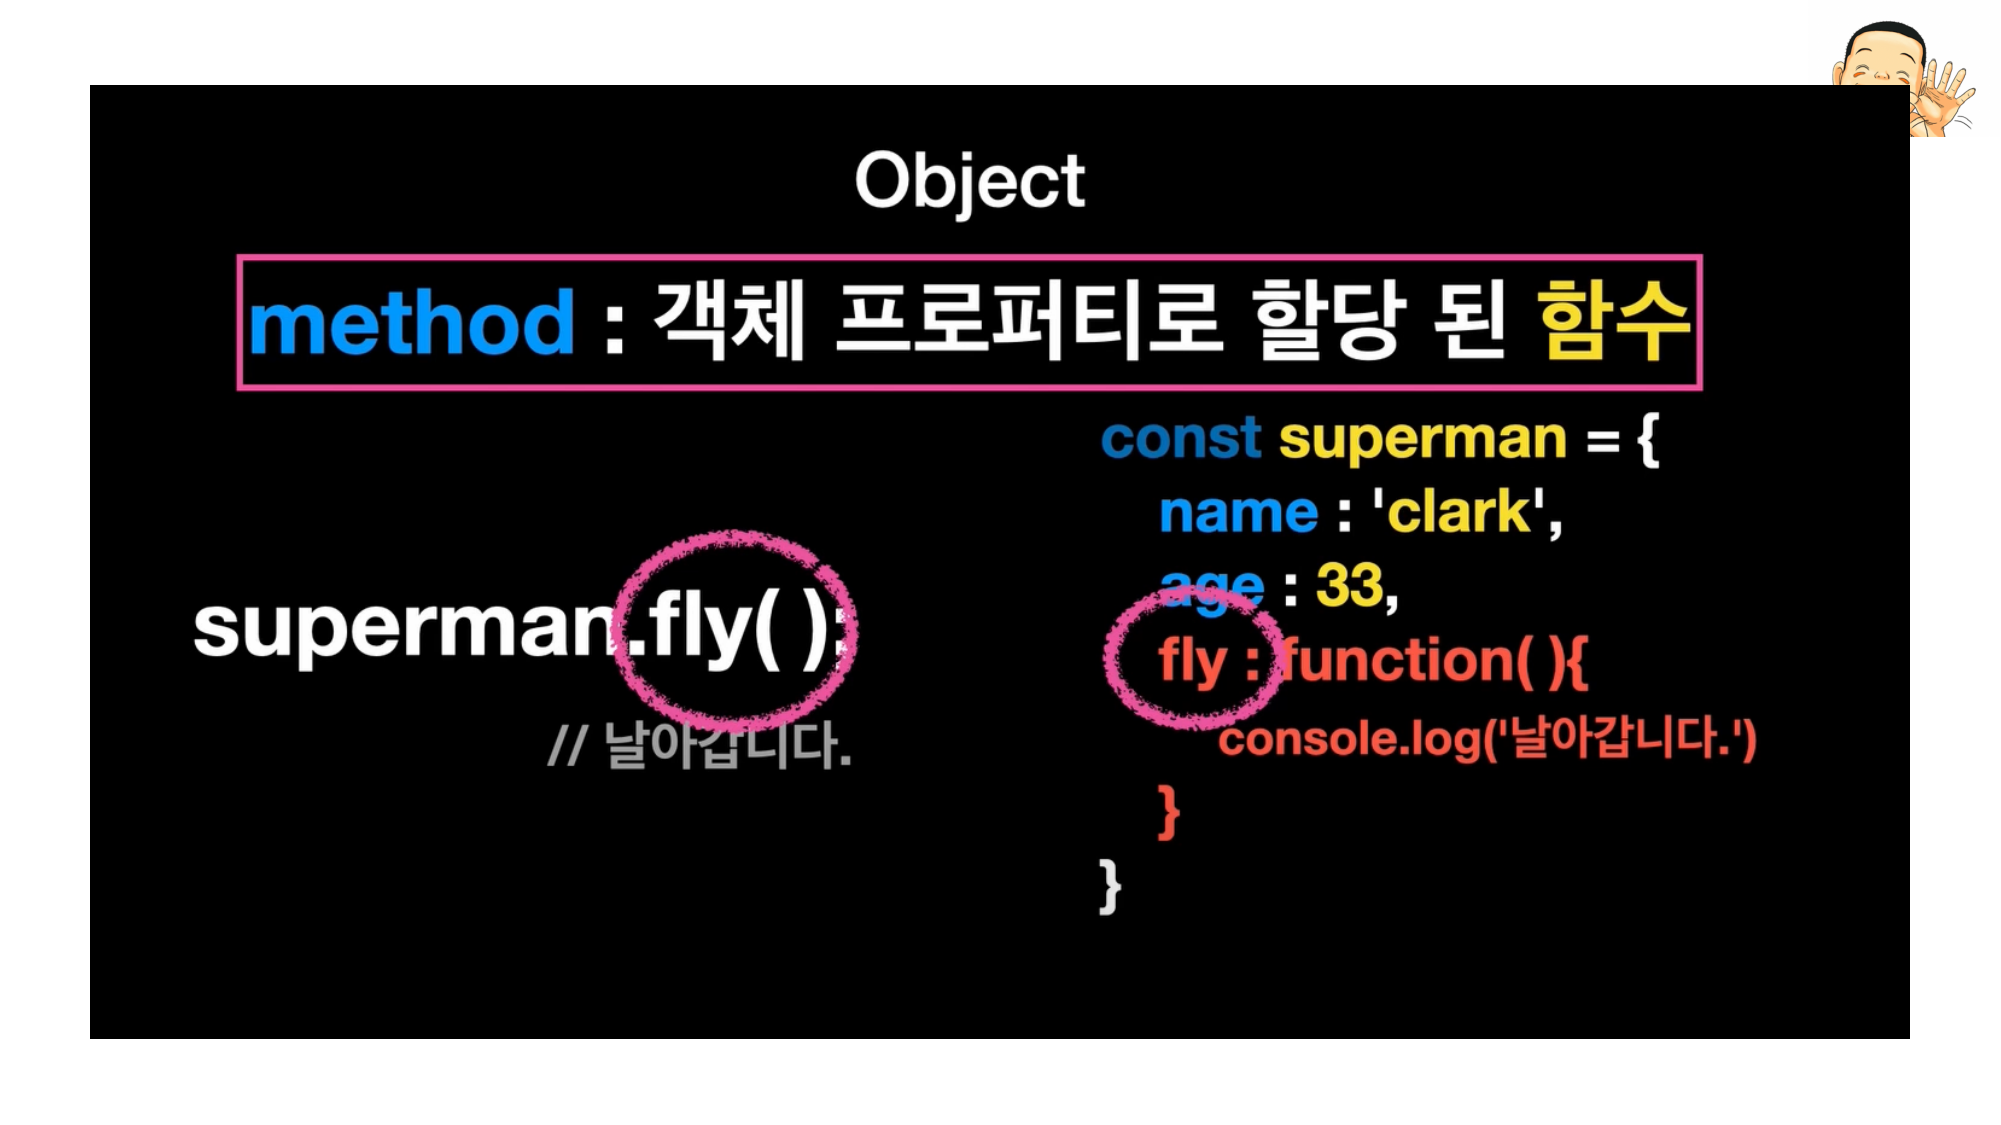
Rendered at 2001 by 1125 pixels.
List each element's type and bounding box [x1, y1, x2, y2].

picture [90, 0, 2000, 1039]
